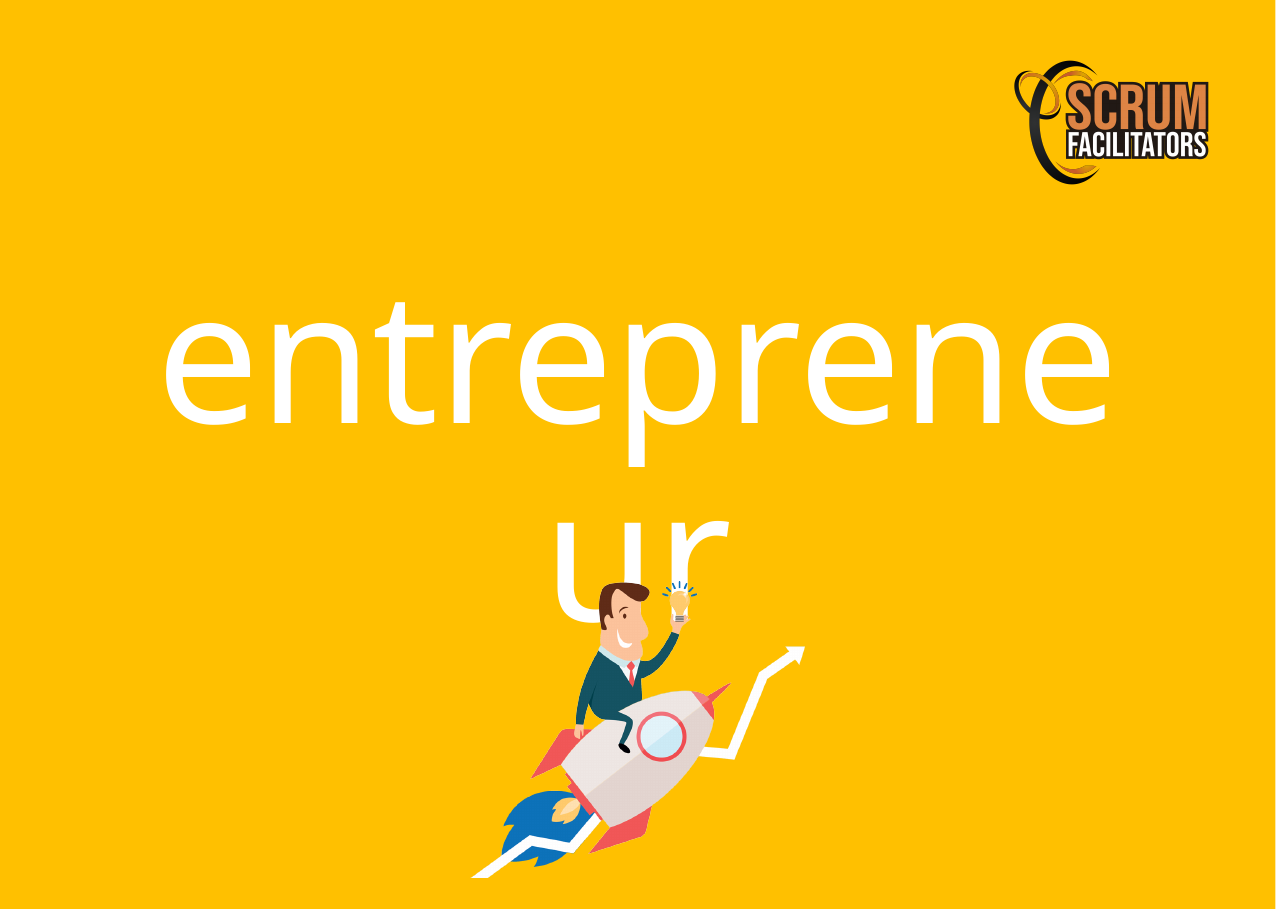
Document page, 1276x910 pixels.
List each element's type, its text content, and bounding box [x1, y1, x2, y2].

list entrepreneur [132, 291, 1143, 618]
picture [1011, 57, 1211, 187]
picture [470, 581, 805, 878]
